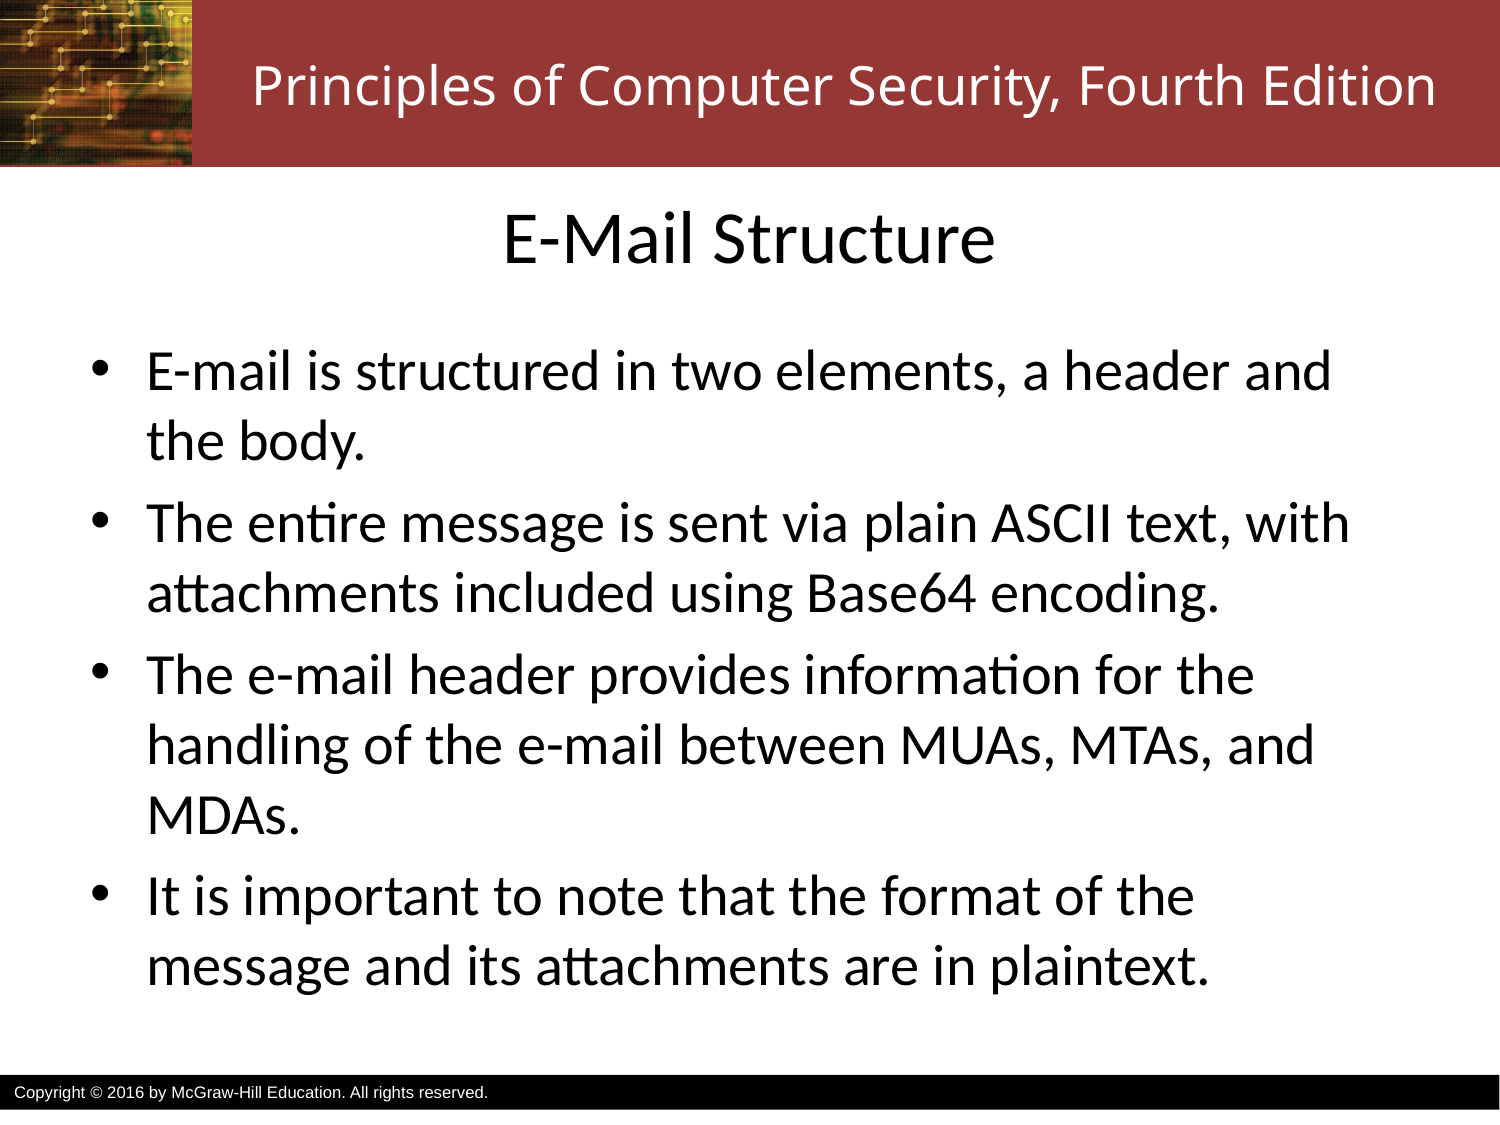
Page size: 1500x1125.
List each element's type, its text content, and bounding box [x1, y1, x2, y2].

list E-mail is structured in two elements, a header and the body. The entire message is sent via plain ASCII text, with attachments included using Base64 encoding. The e-mail header provides information for the handling of the e-mail between MUAs, MTAs, and MDAs. It is important to note that the format of the message and its attachments are in plaintext. [75, 324, 1425, 1005]
picture [0, 0, 192, 165]
title E-Mail Structure [75, 181, 1425, 324]
